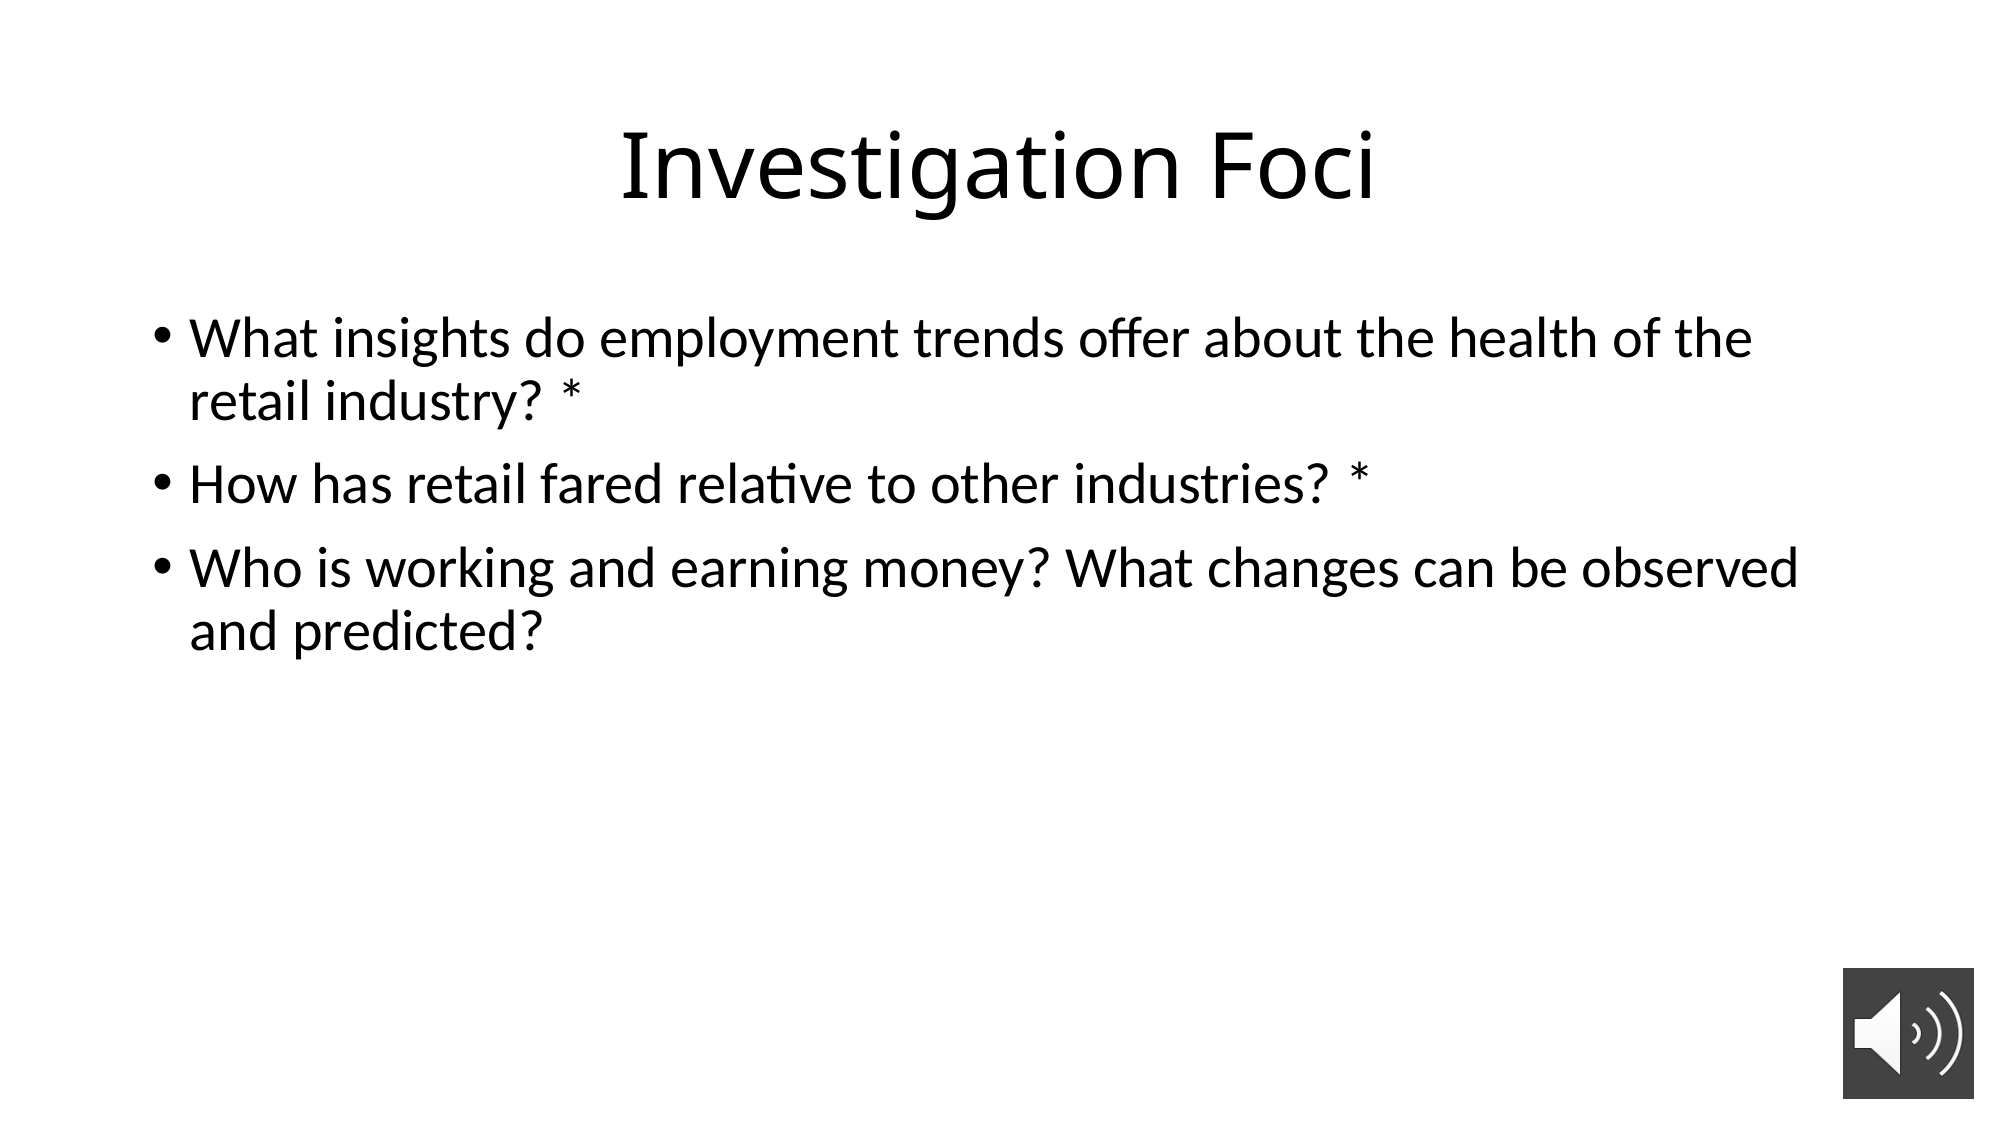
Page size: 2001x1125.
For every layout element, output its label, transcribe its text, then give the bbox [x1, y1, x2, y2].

list What insights do employment trends offer about the health of the retail industry? * How has retail fared relative to other industries? * Who is working and earning money? What changes can be observed and predicted? [137, 299, 1863, 1014]
picture [1841, 966, 1975, 1100]
title Investigation Foci [137, 59, 1863, 278]
